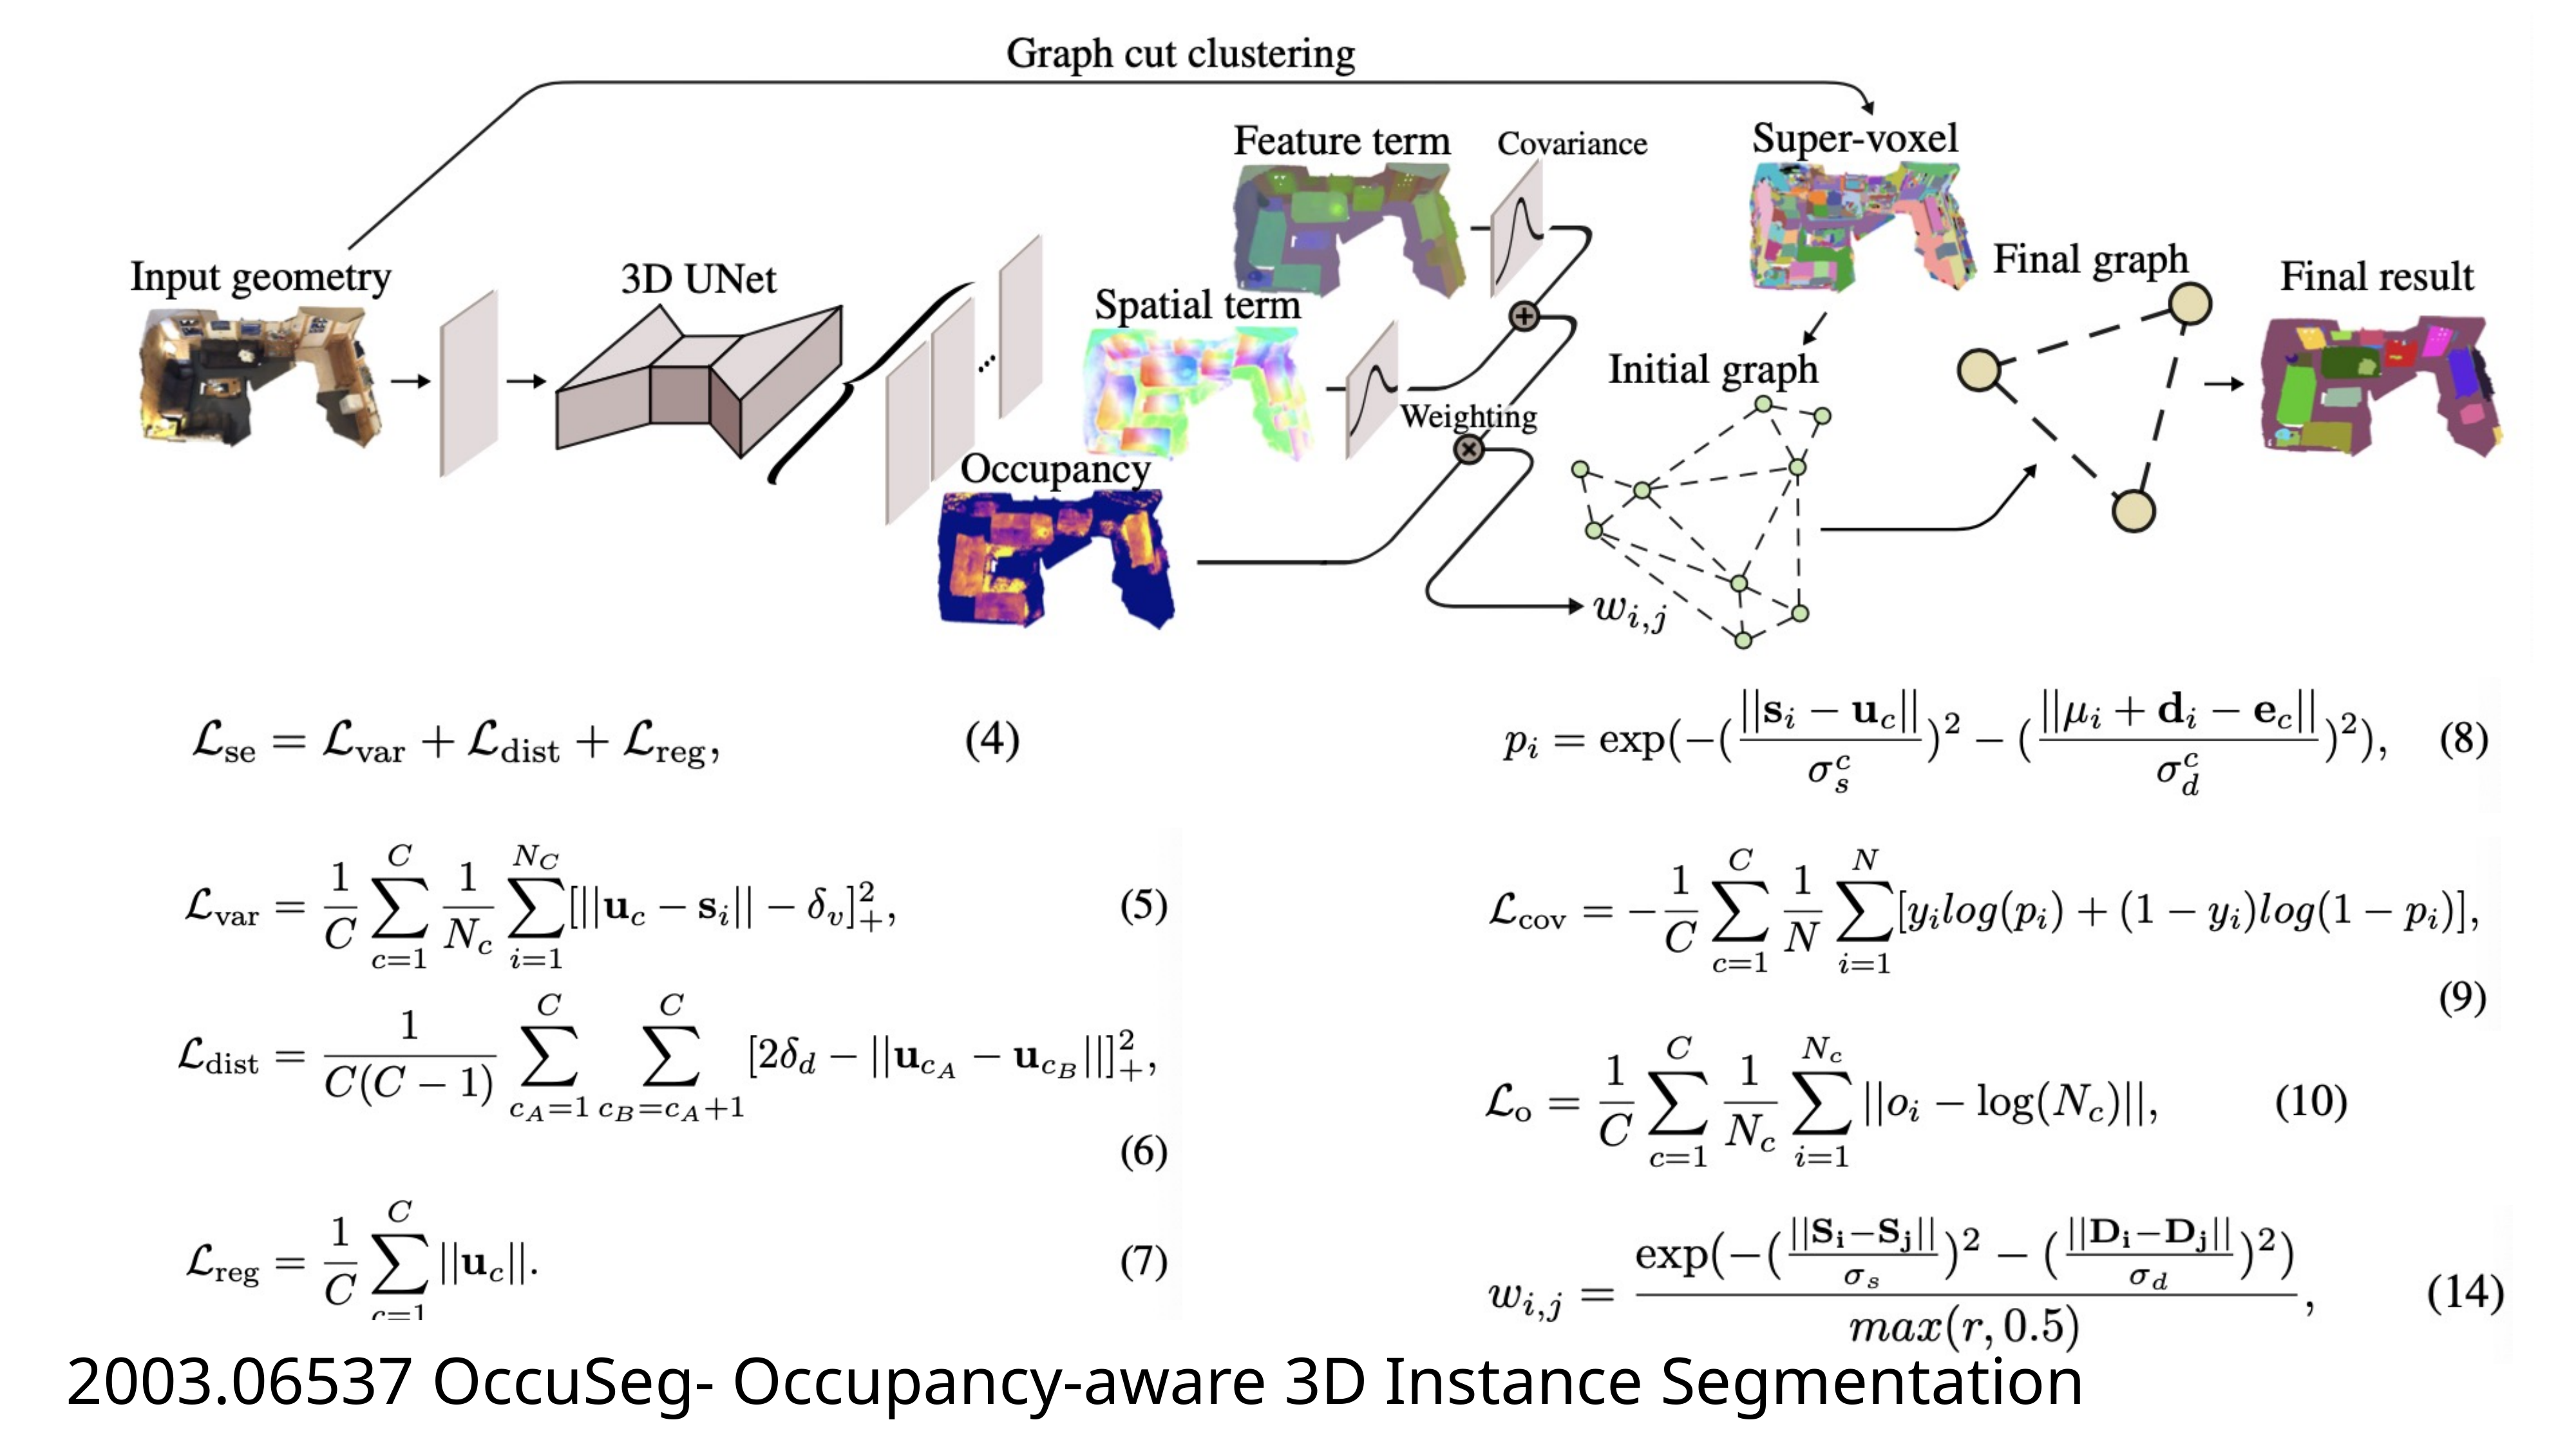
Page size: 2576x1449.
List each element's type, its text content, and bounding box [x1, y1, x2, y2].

picture [1463, 1205, 2513, 1364]
text_box 2003.06537 OccuSeg- Occupancy-aware 3D Instance Segmentation [61, 1343, 2093, 1424]
picture [1446, 837, 2501, 1193]
picture [1474, 677, 2501, 813]
picture [177, 700, 1036, 790]
picture [178, 827, 1182, 1321]
picture [115, 12, 2533, 663]
